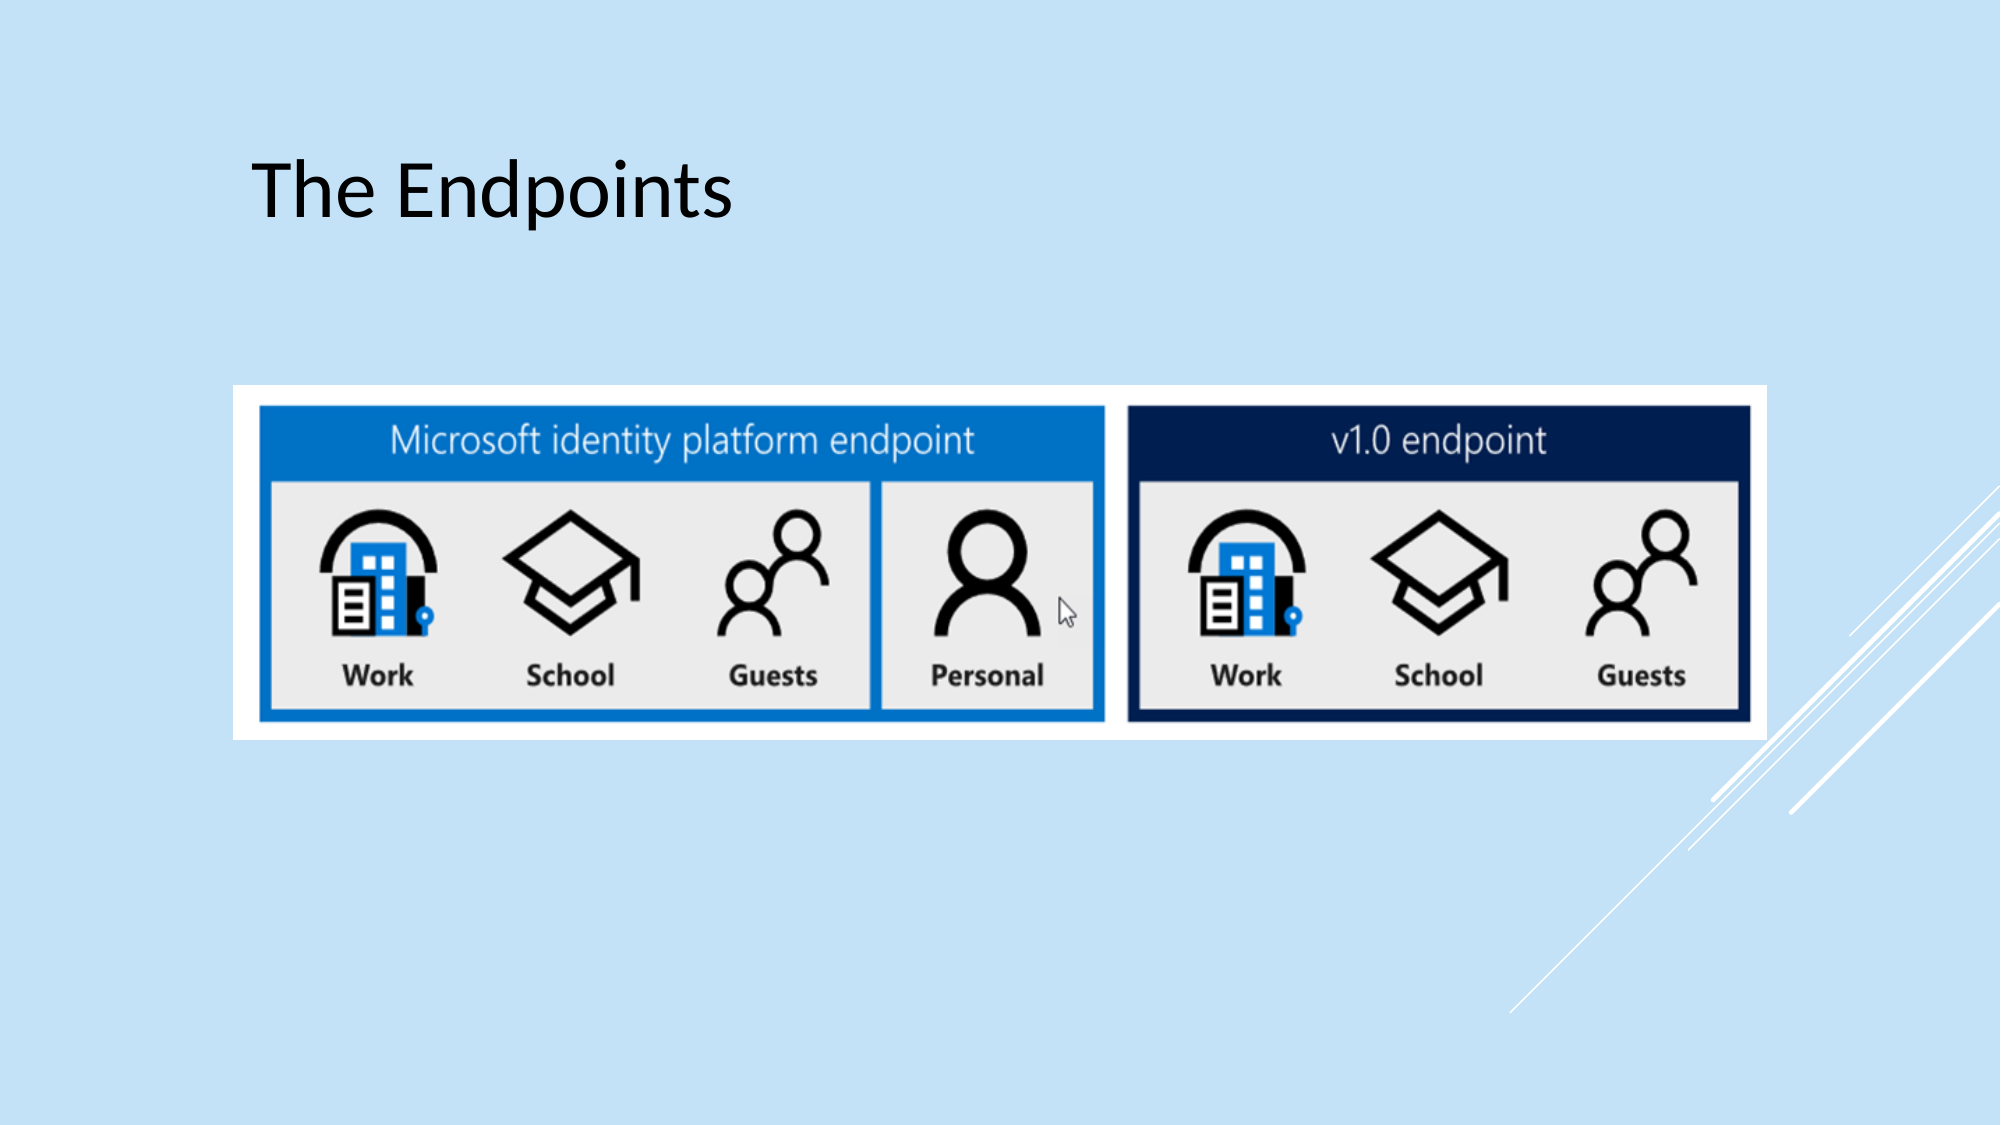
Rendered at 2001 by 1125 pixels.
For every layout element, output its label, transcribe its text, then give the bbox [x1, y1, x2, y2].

picture [233, 385, 1767, 740]
text_box The Endpoints [236, 126, 749, 242]
